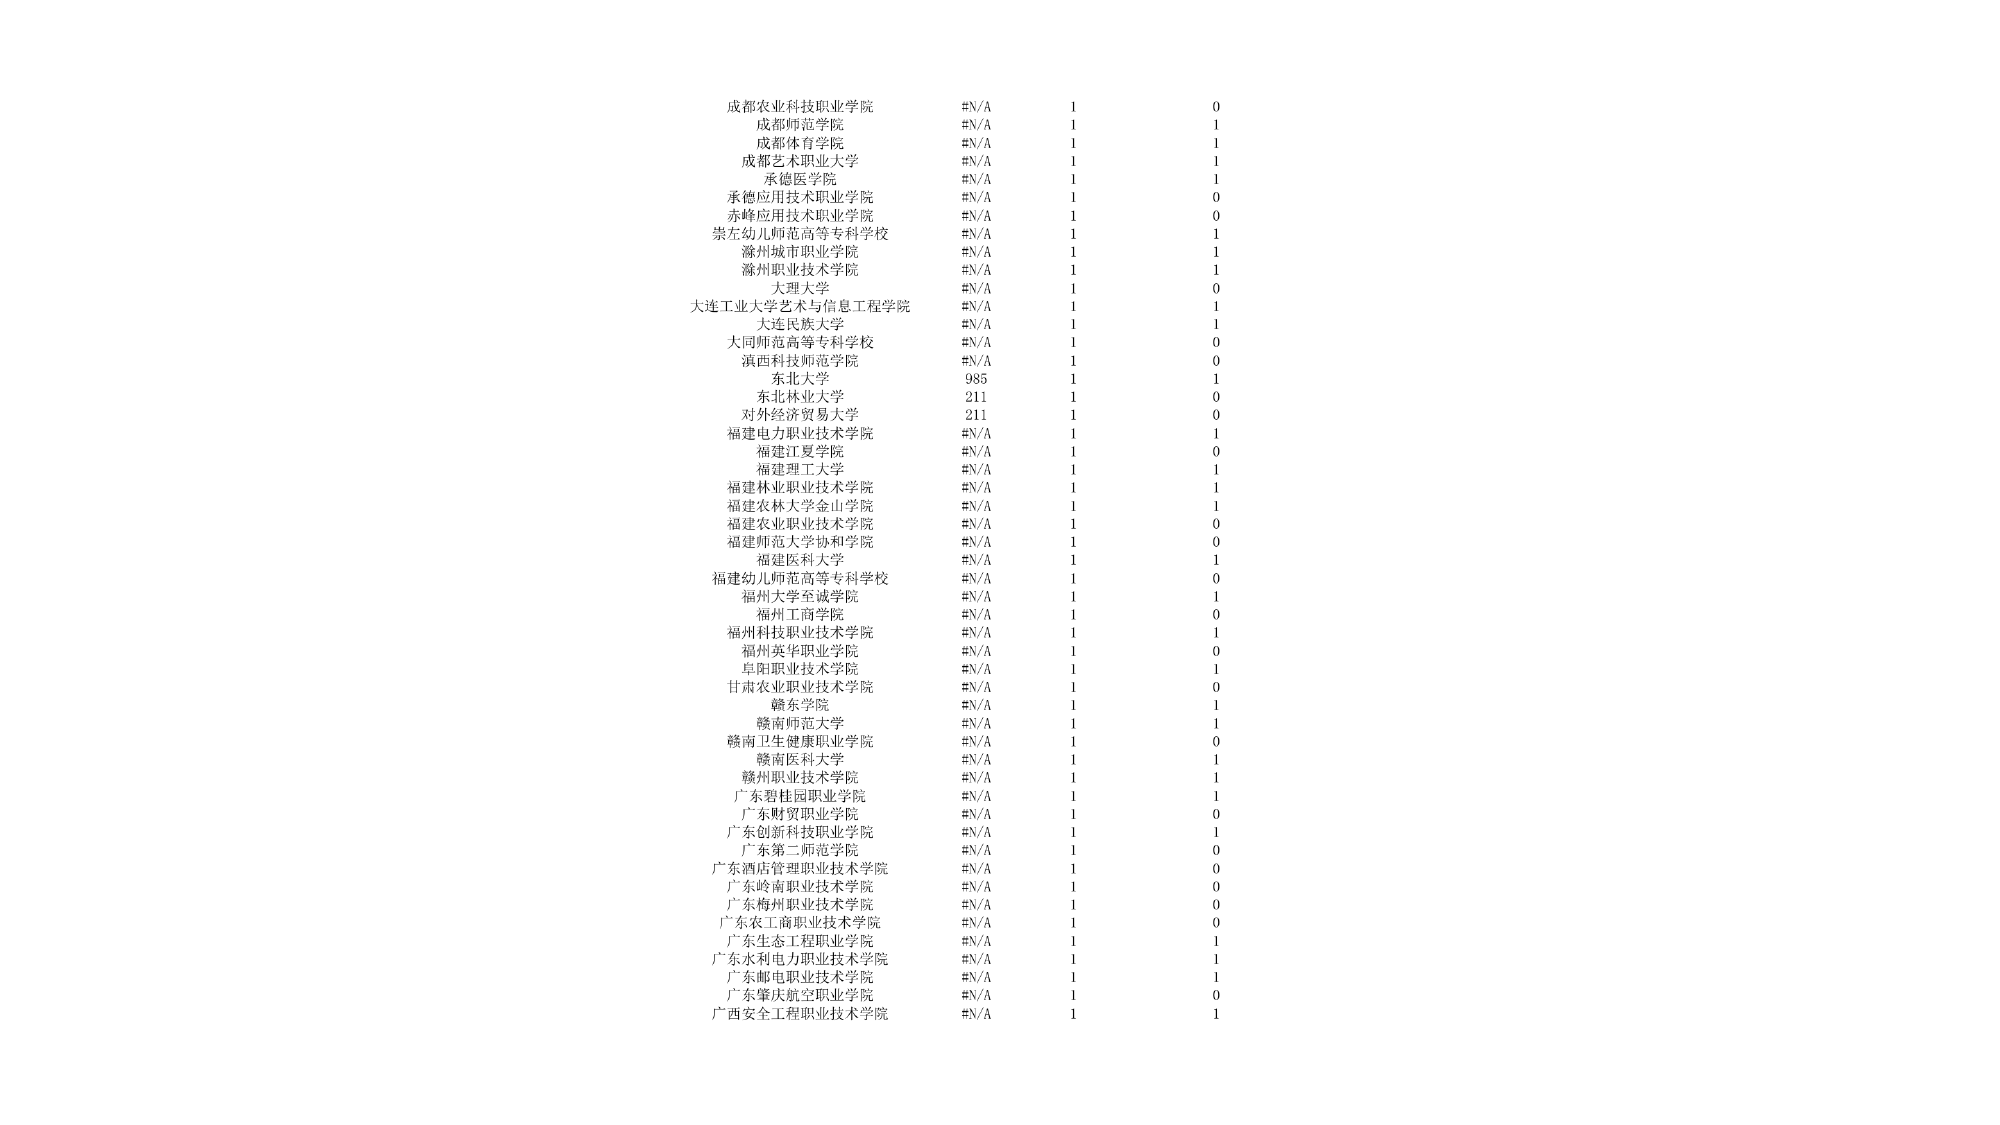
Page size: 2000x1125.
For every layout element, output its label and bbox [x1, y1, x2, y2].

picture [601, 0, 1399, 1125]
